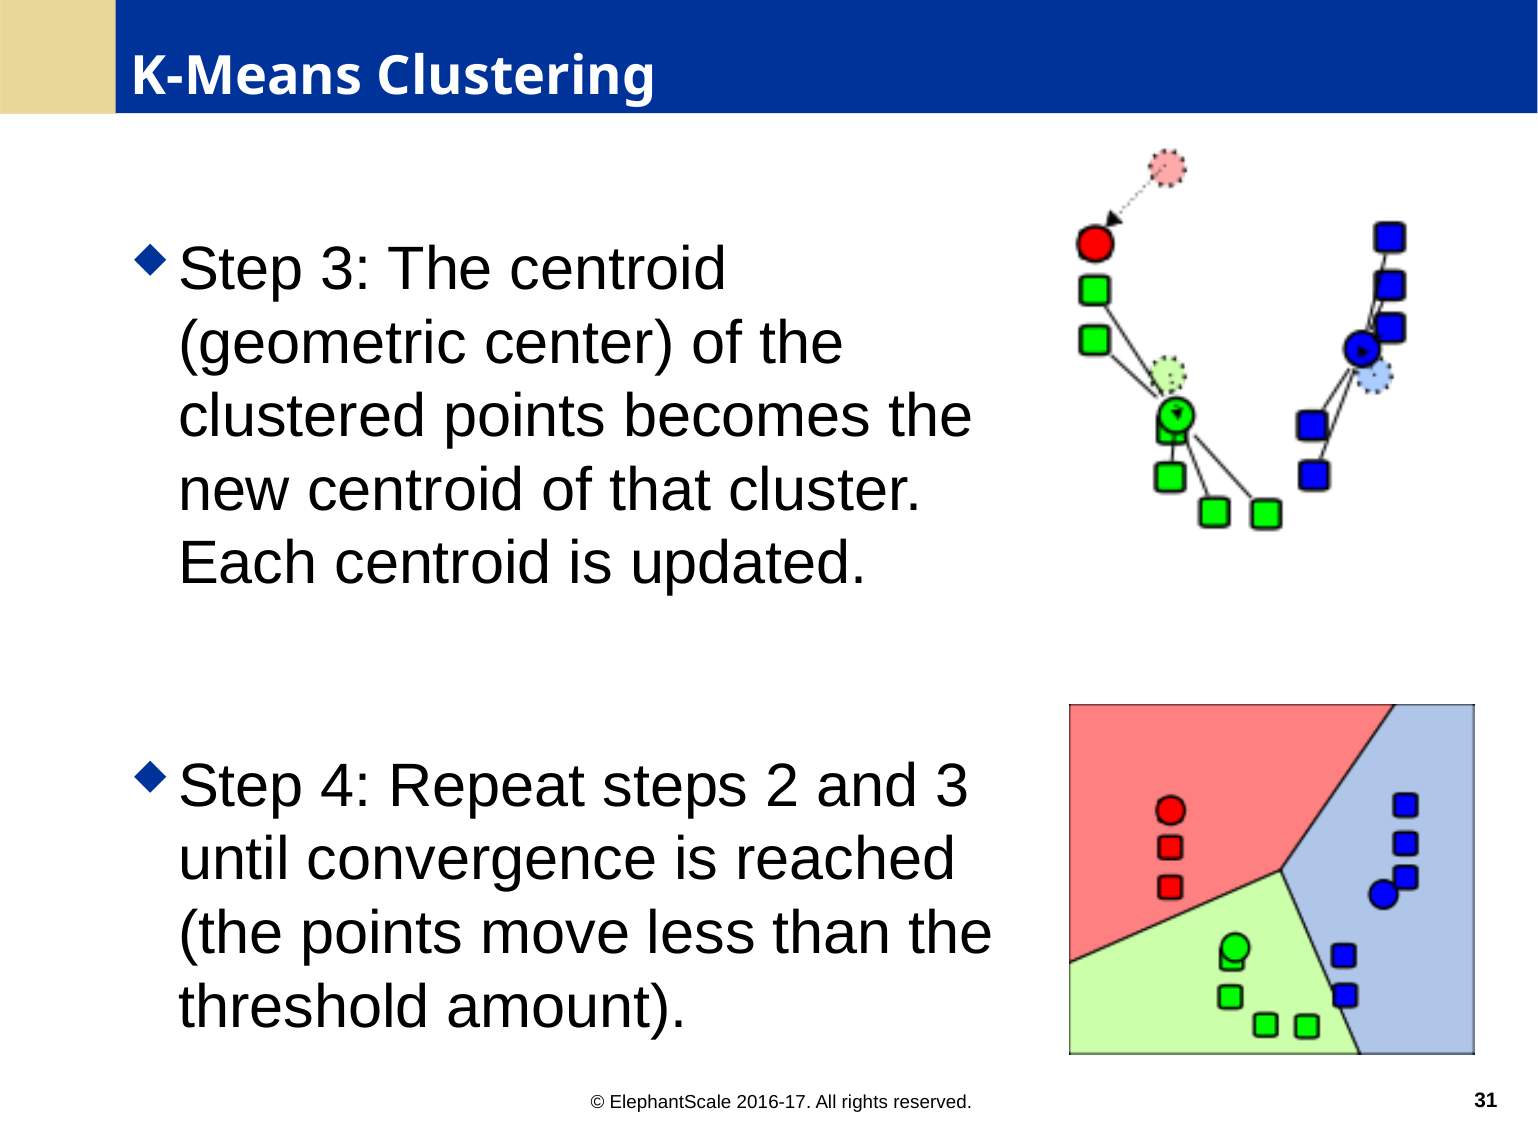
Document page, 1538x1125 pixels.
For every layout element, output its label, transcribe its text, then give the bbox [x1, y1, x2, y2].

footer © ElephantScale 2016-17. All rights reserved. [418, 1083, 1144, 1113]
picture [0, 0, 115, 114]
list Step 3: The centroid (geometric center) of the clustered points becomes the new centroid of that cluster. Each centroid is updated. Step 4: Repeat steps 2 and 3 until convergence is reached (the points move less than the threshold amount). [115, 134, 1032, 1061]
slide_number 31 [1407, 1074, 1498, 1113]
picture [1068, 704, 1475, 1055]
picture [968, 111, 1477, 551]
title K-Means Clustering [115, 0, 1538, 114]
